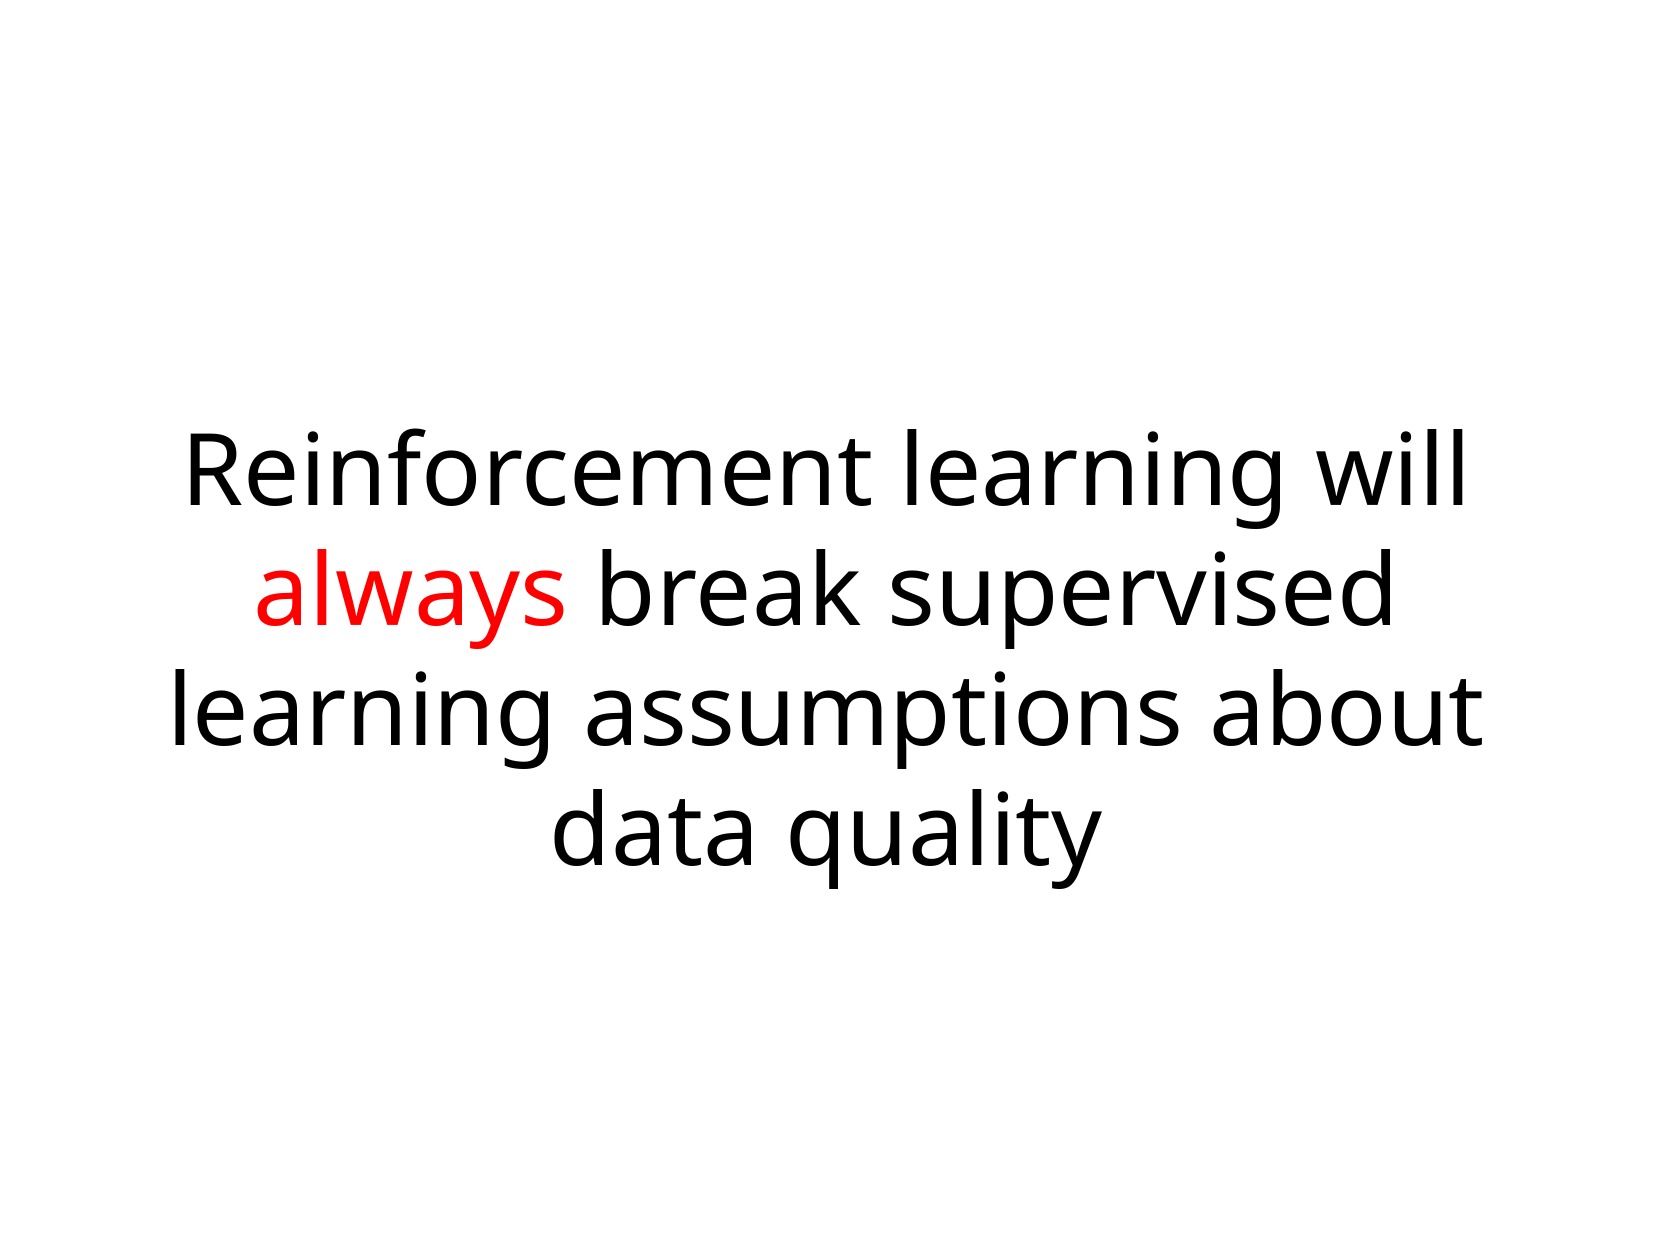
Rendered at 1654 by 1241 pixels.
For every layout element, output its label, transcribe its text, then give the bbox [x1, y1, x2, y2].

list Reinforcement learning will always break supervised learning assumptions about data quality [82, 109, 1571, 1182]
